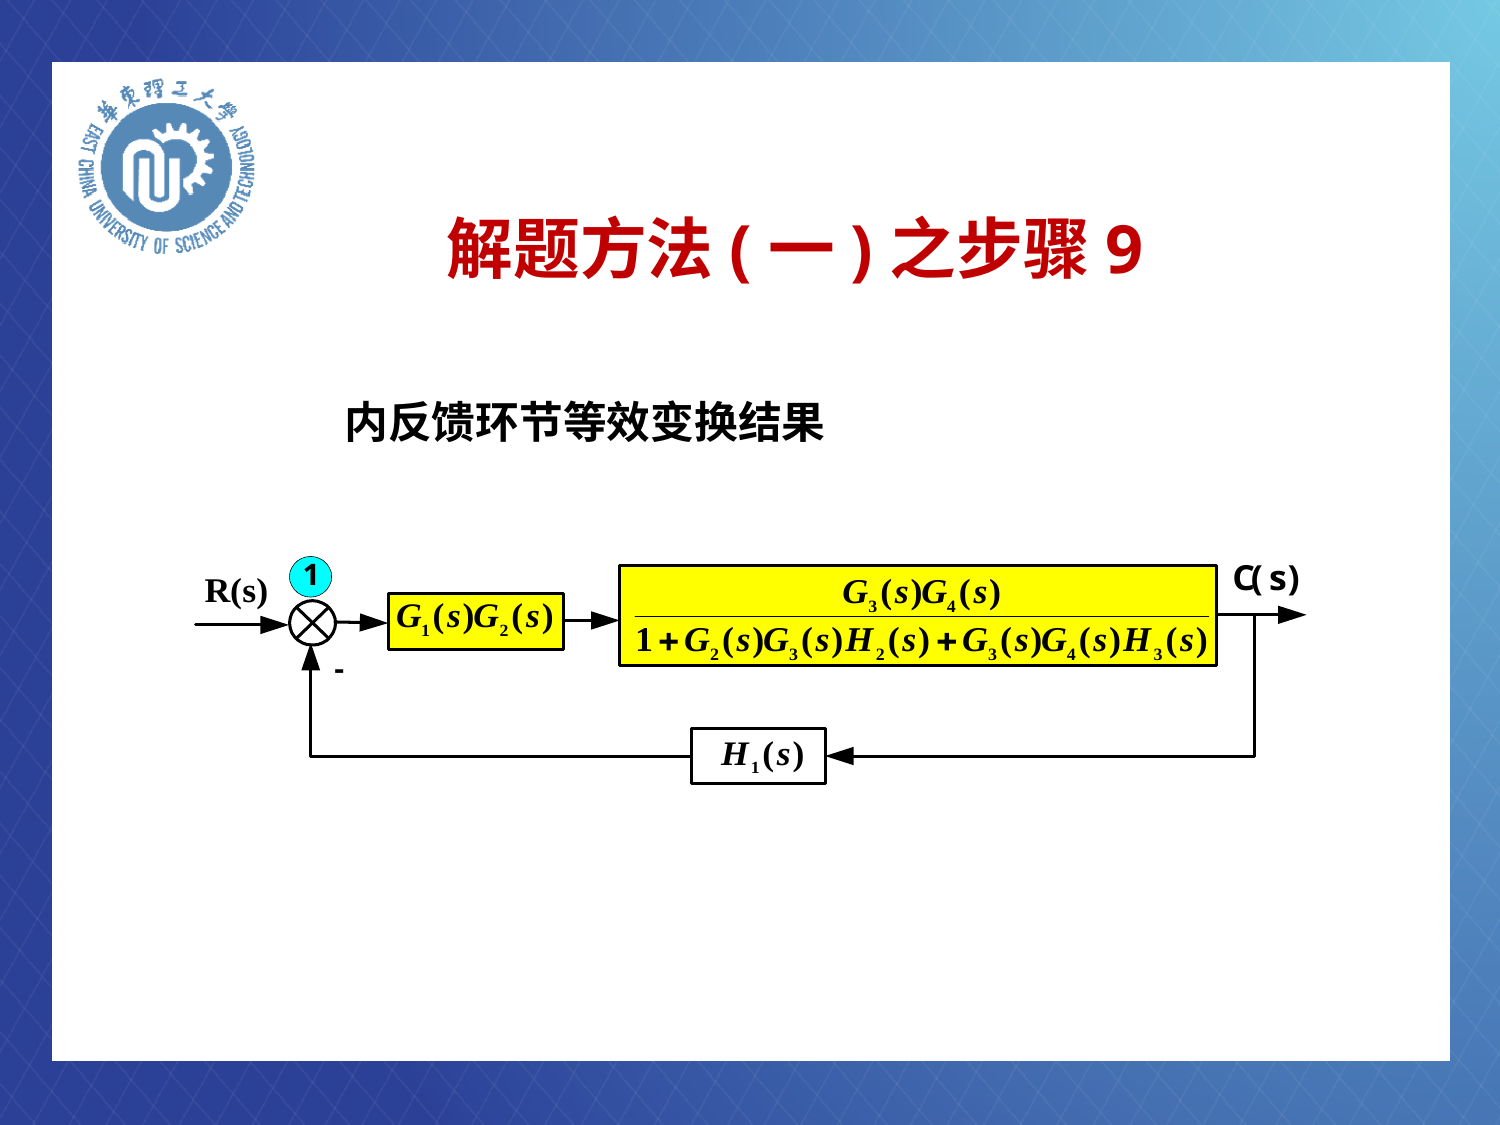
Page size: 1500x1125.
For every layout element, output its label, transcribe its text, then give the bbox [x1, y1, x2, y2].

picture [0, 0, 1500, 1125]
title 解题方法(一)之步骤9 [371, 193, 1219, 301]
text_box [162, 552, 1313, 790]
list 内反馈环节等效变换结果 [332, 388, 976, 469]
